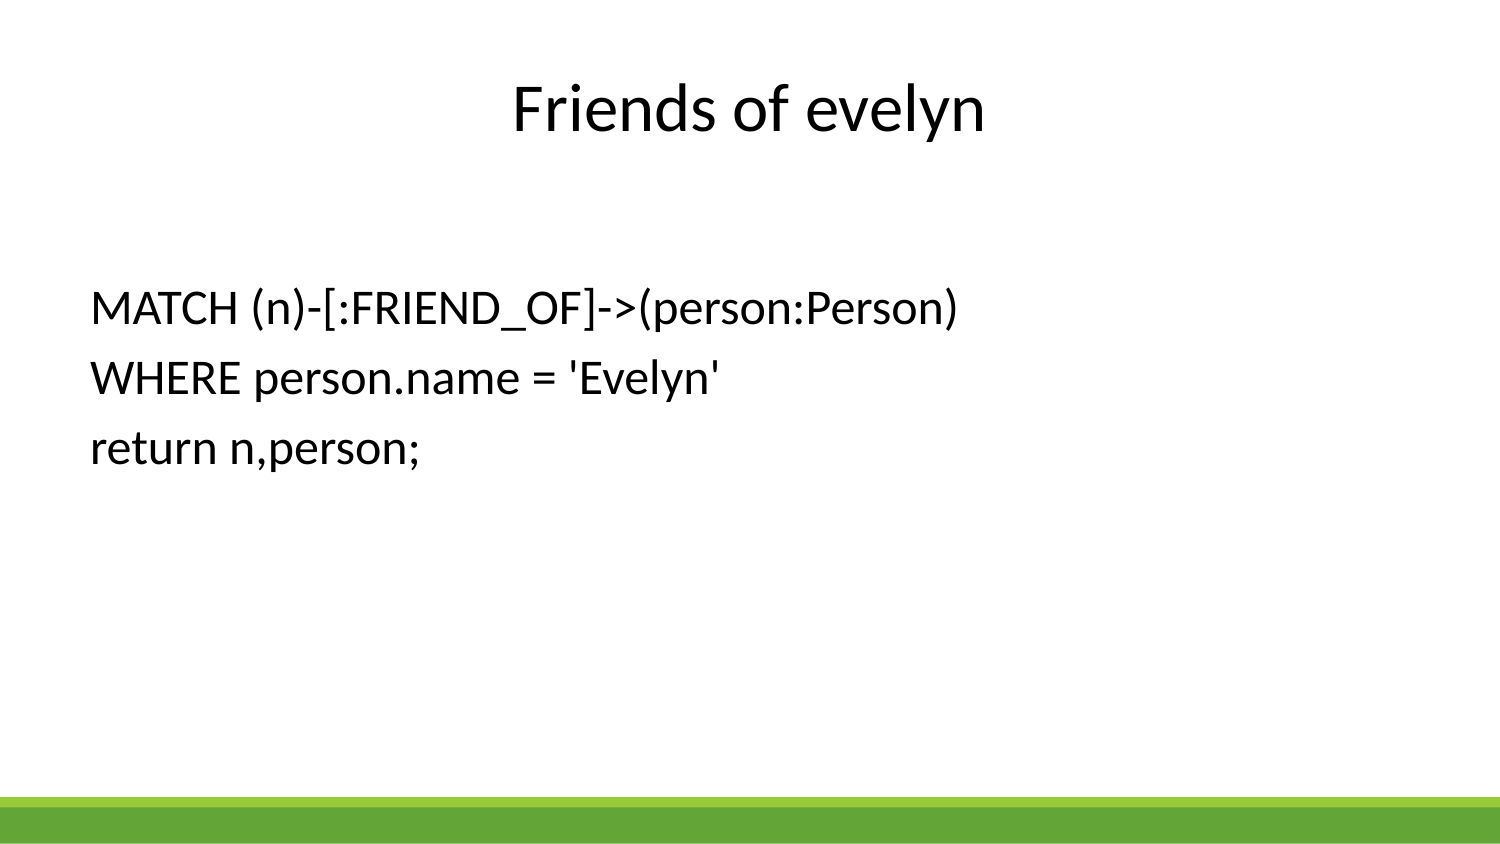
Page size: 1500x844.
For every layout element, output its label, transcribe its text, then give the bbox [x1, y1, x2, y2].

list MATCH (n)-[:FRIEND_OF]->(person:Person) WHERE person.name = 'Evelyn' return n,person; [75, 196, 1425, 754]
title Friends of evelyn [75, 33, 1425, 175]
